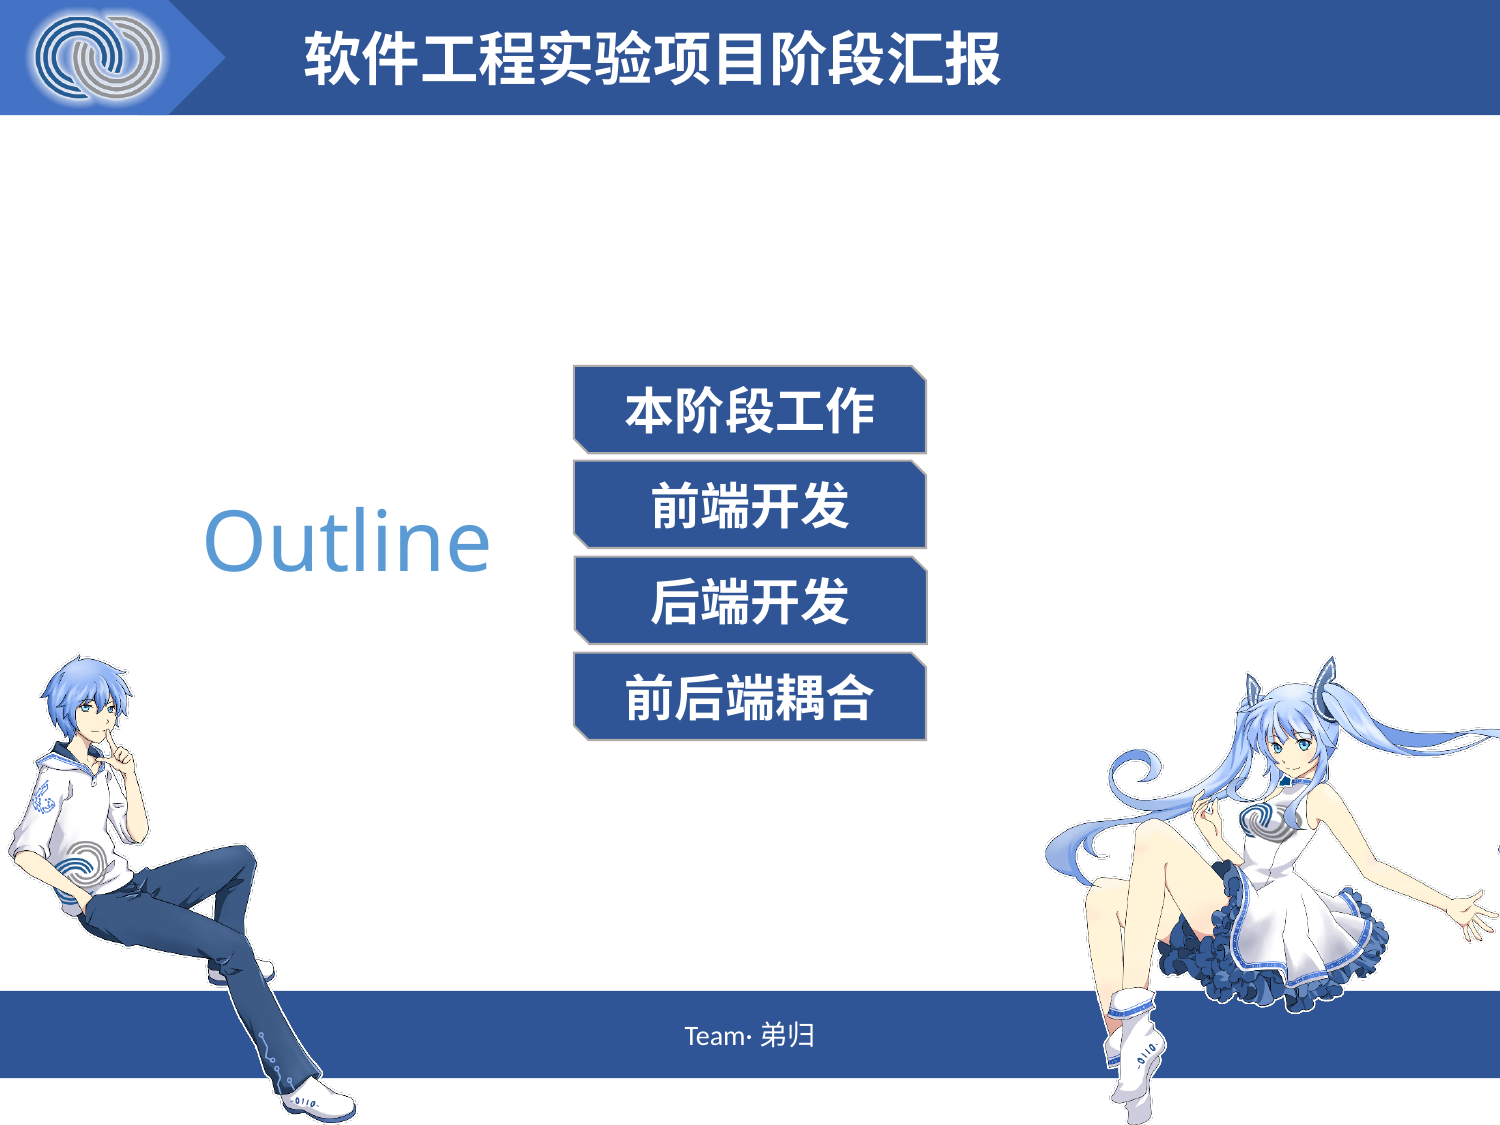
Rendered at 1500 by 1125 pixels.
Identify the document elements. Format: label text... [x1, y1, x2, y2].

text_box Team·弟归 [0, 990, 6, 1079]
text_box 前后端耦合 [572, 651, 928, 742]
picture [1043, 654, 1500, 1125]
text_box 本阶段工作 [572, 364, 928, 455]
text_box Outline [189, 481, 505, 594]
text_box Team·弟归 [358, 990, 1043, 1079]
picture [6, 652, 358, 1125]
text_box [0, 0, 1500, 116]
text_box 前端开发 [572, 459, 928, 550]
text_box 后端开发 [573, 555, 928, 646]
